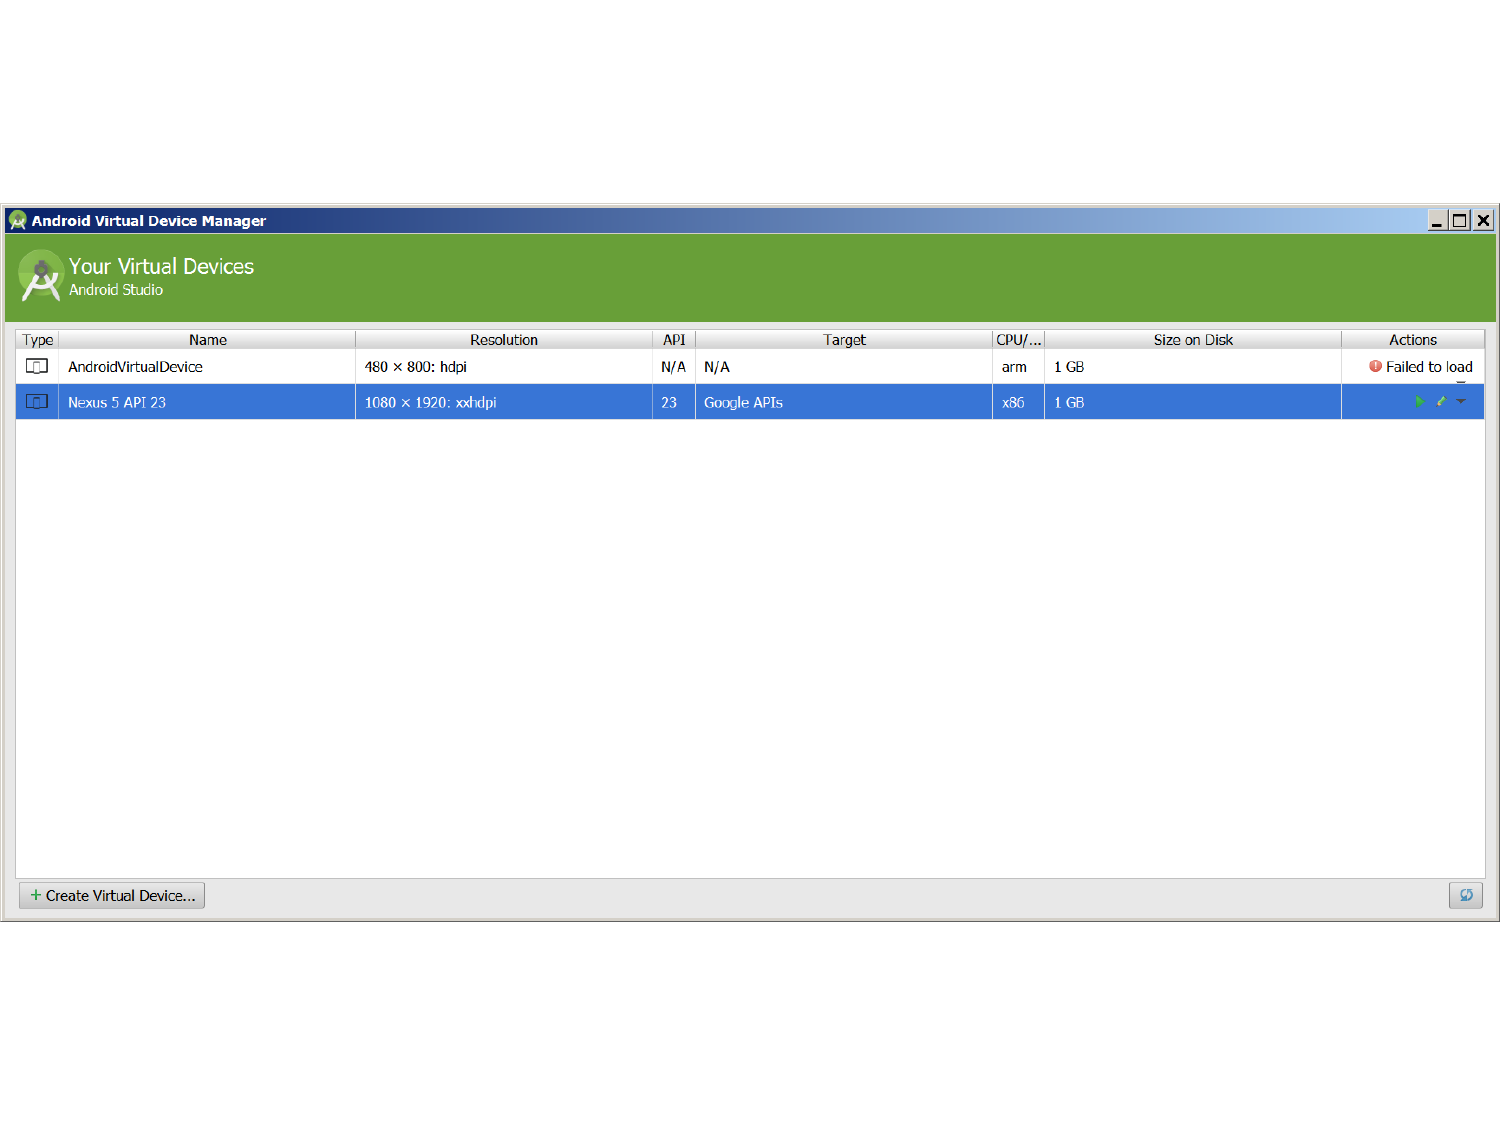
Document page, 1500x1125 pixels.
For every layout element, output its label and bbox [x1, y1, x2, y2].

picture [0, 203, 1500, 922]
